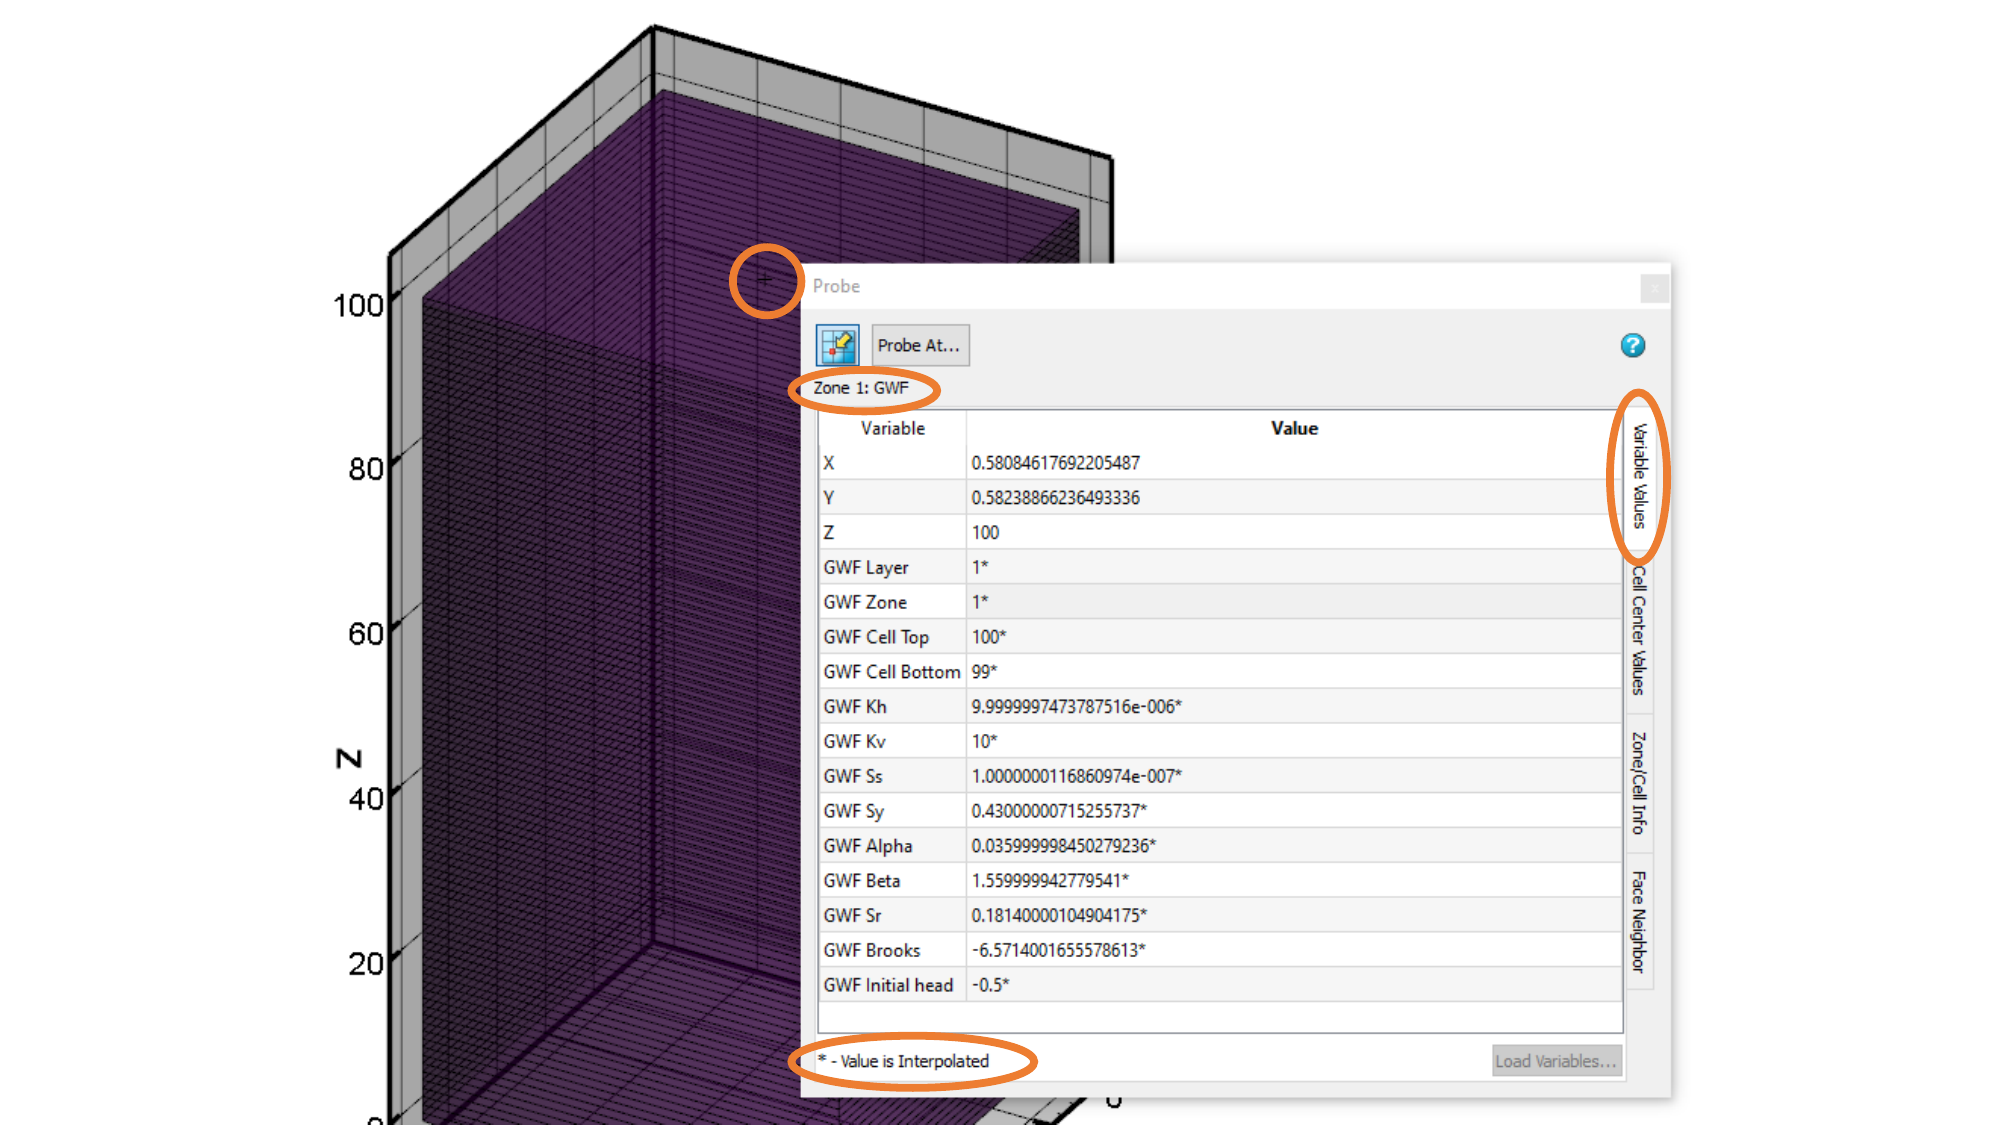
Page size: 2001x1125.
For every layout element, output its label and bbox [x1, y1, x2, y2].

picture [303, 0, 1697, 1125]
